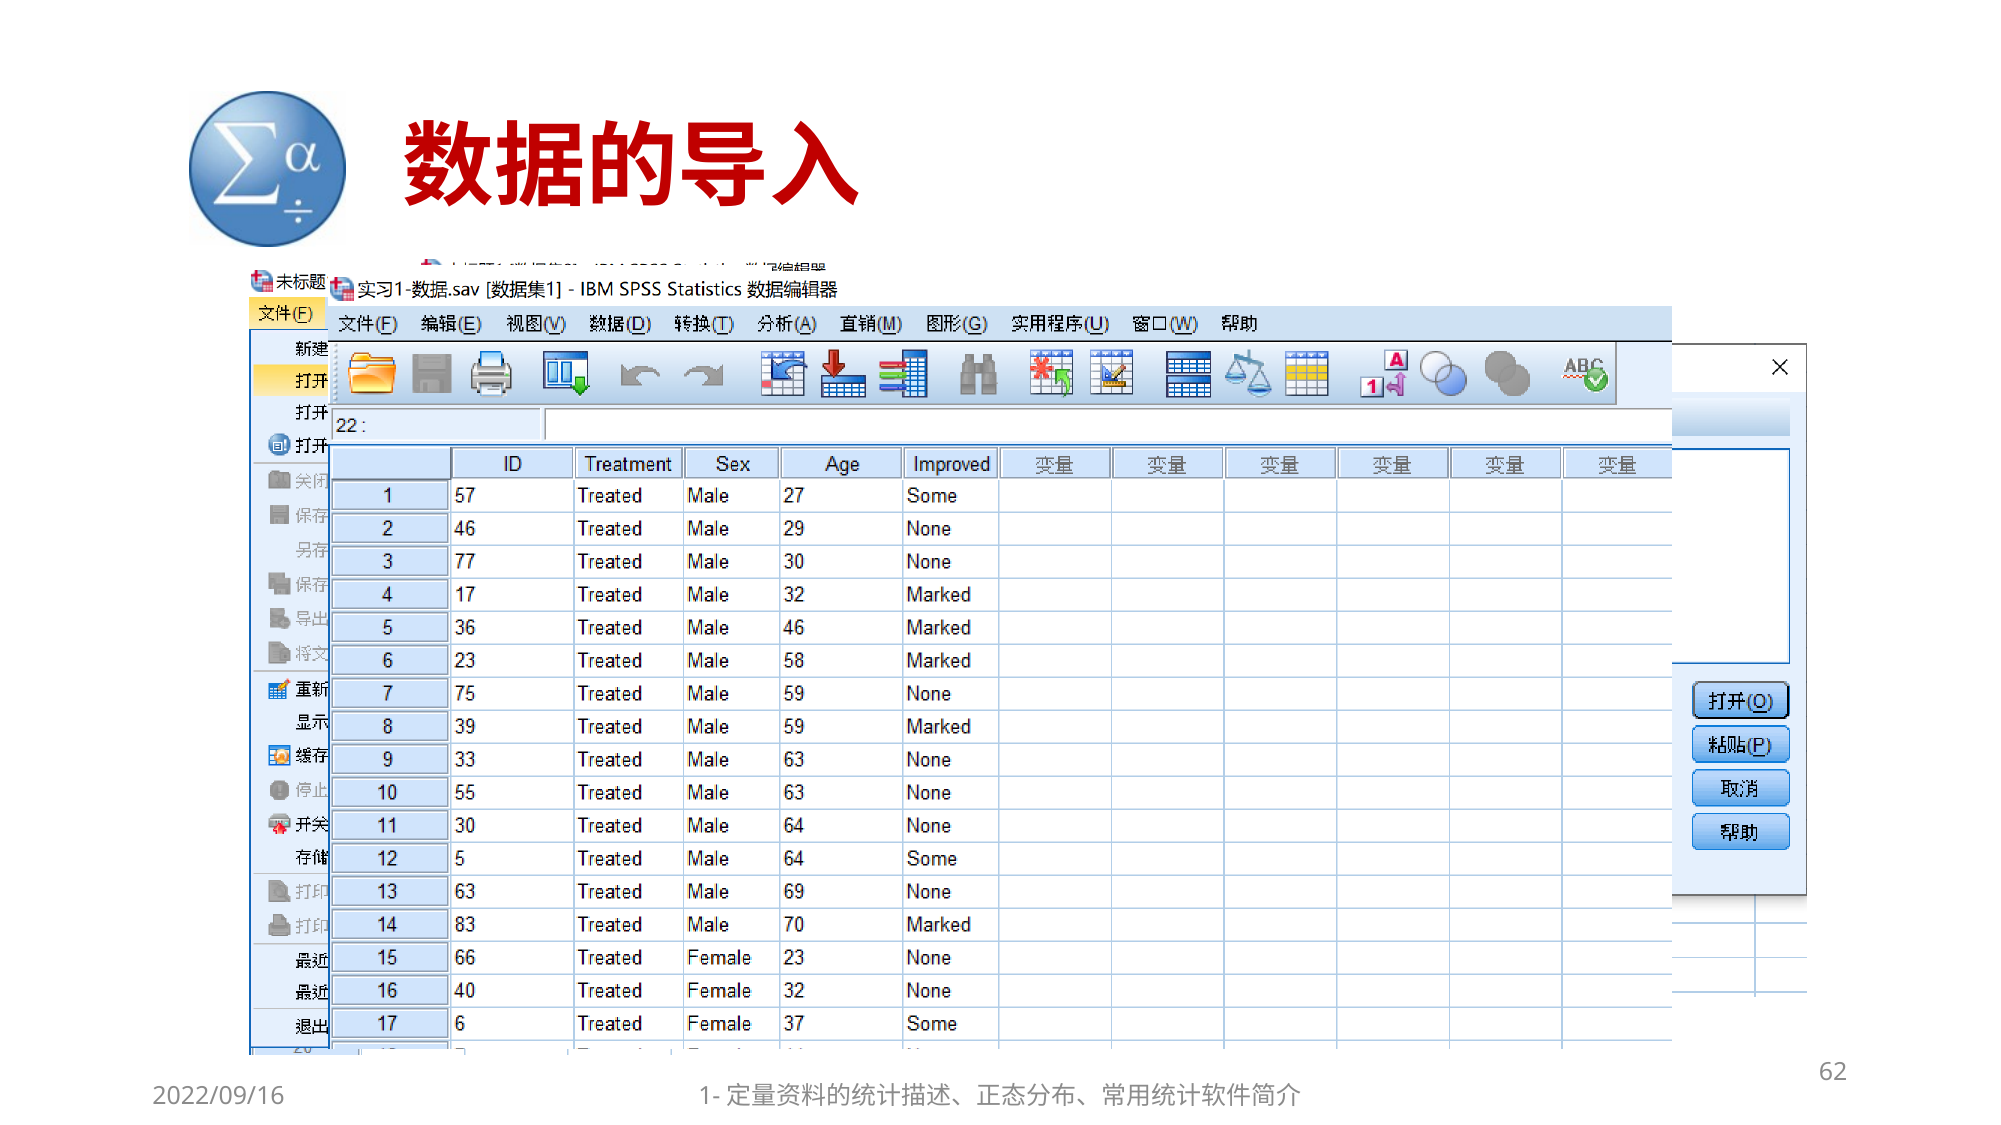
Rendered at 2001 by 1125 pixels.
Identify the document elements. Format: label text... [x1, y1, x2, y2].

picture [419, 254, 1581, 265]
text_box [249, 265, 1807, 1055]
slide_number 62 [1412, 1042, 1863, 1103]
title 数据的导入 [137, 59, 1863, 278]
footer 1-定量资料的统计描述、正态分布、常用统计软件简介 [644, 1065, 1356, 1125]
picture [328, 271, 1672, 1049]
picture [189, 91, 346, 247]
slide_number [137, 1065, 588, 1125]
